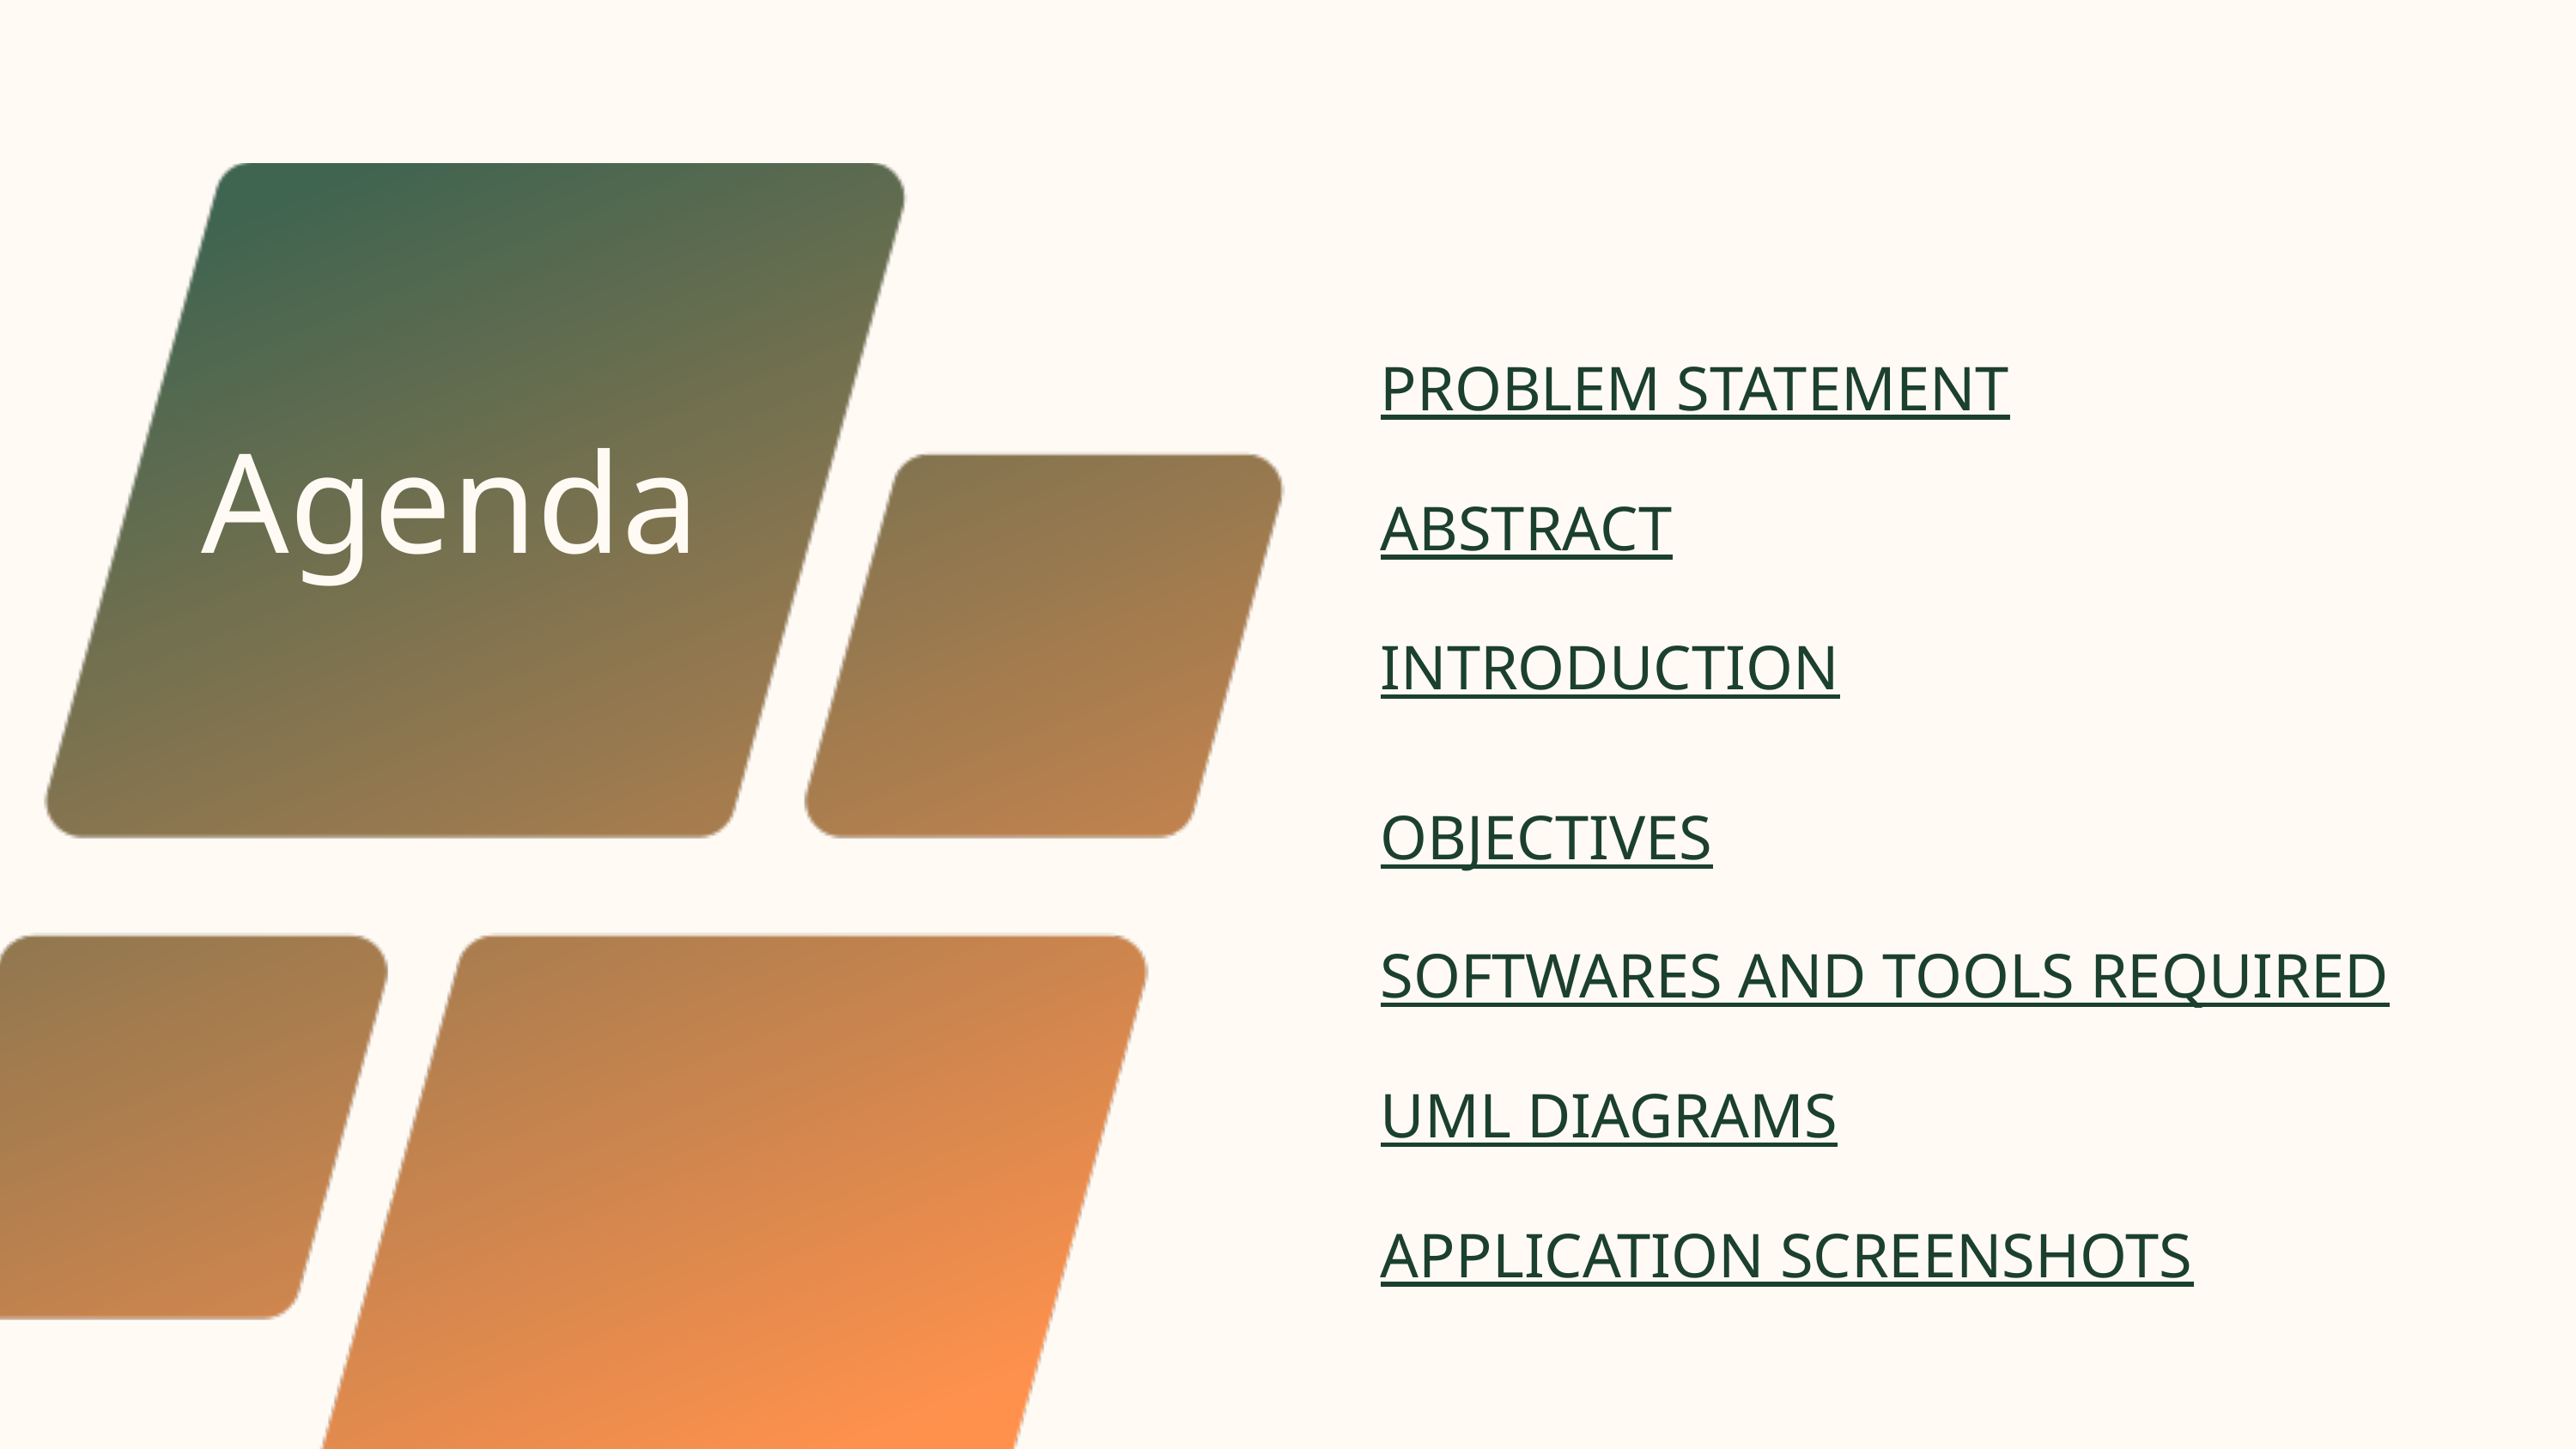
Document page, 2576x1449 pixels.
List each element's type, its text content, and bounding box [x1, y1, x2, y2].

text_box Agenda [201, 415, 782, 581]
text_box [1380, 344, 2470, 1284]
text_box [0, 163, 1289, 1449]
